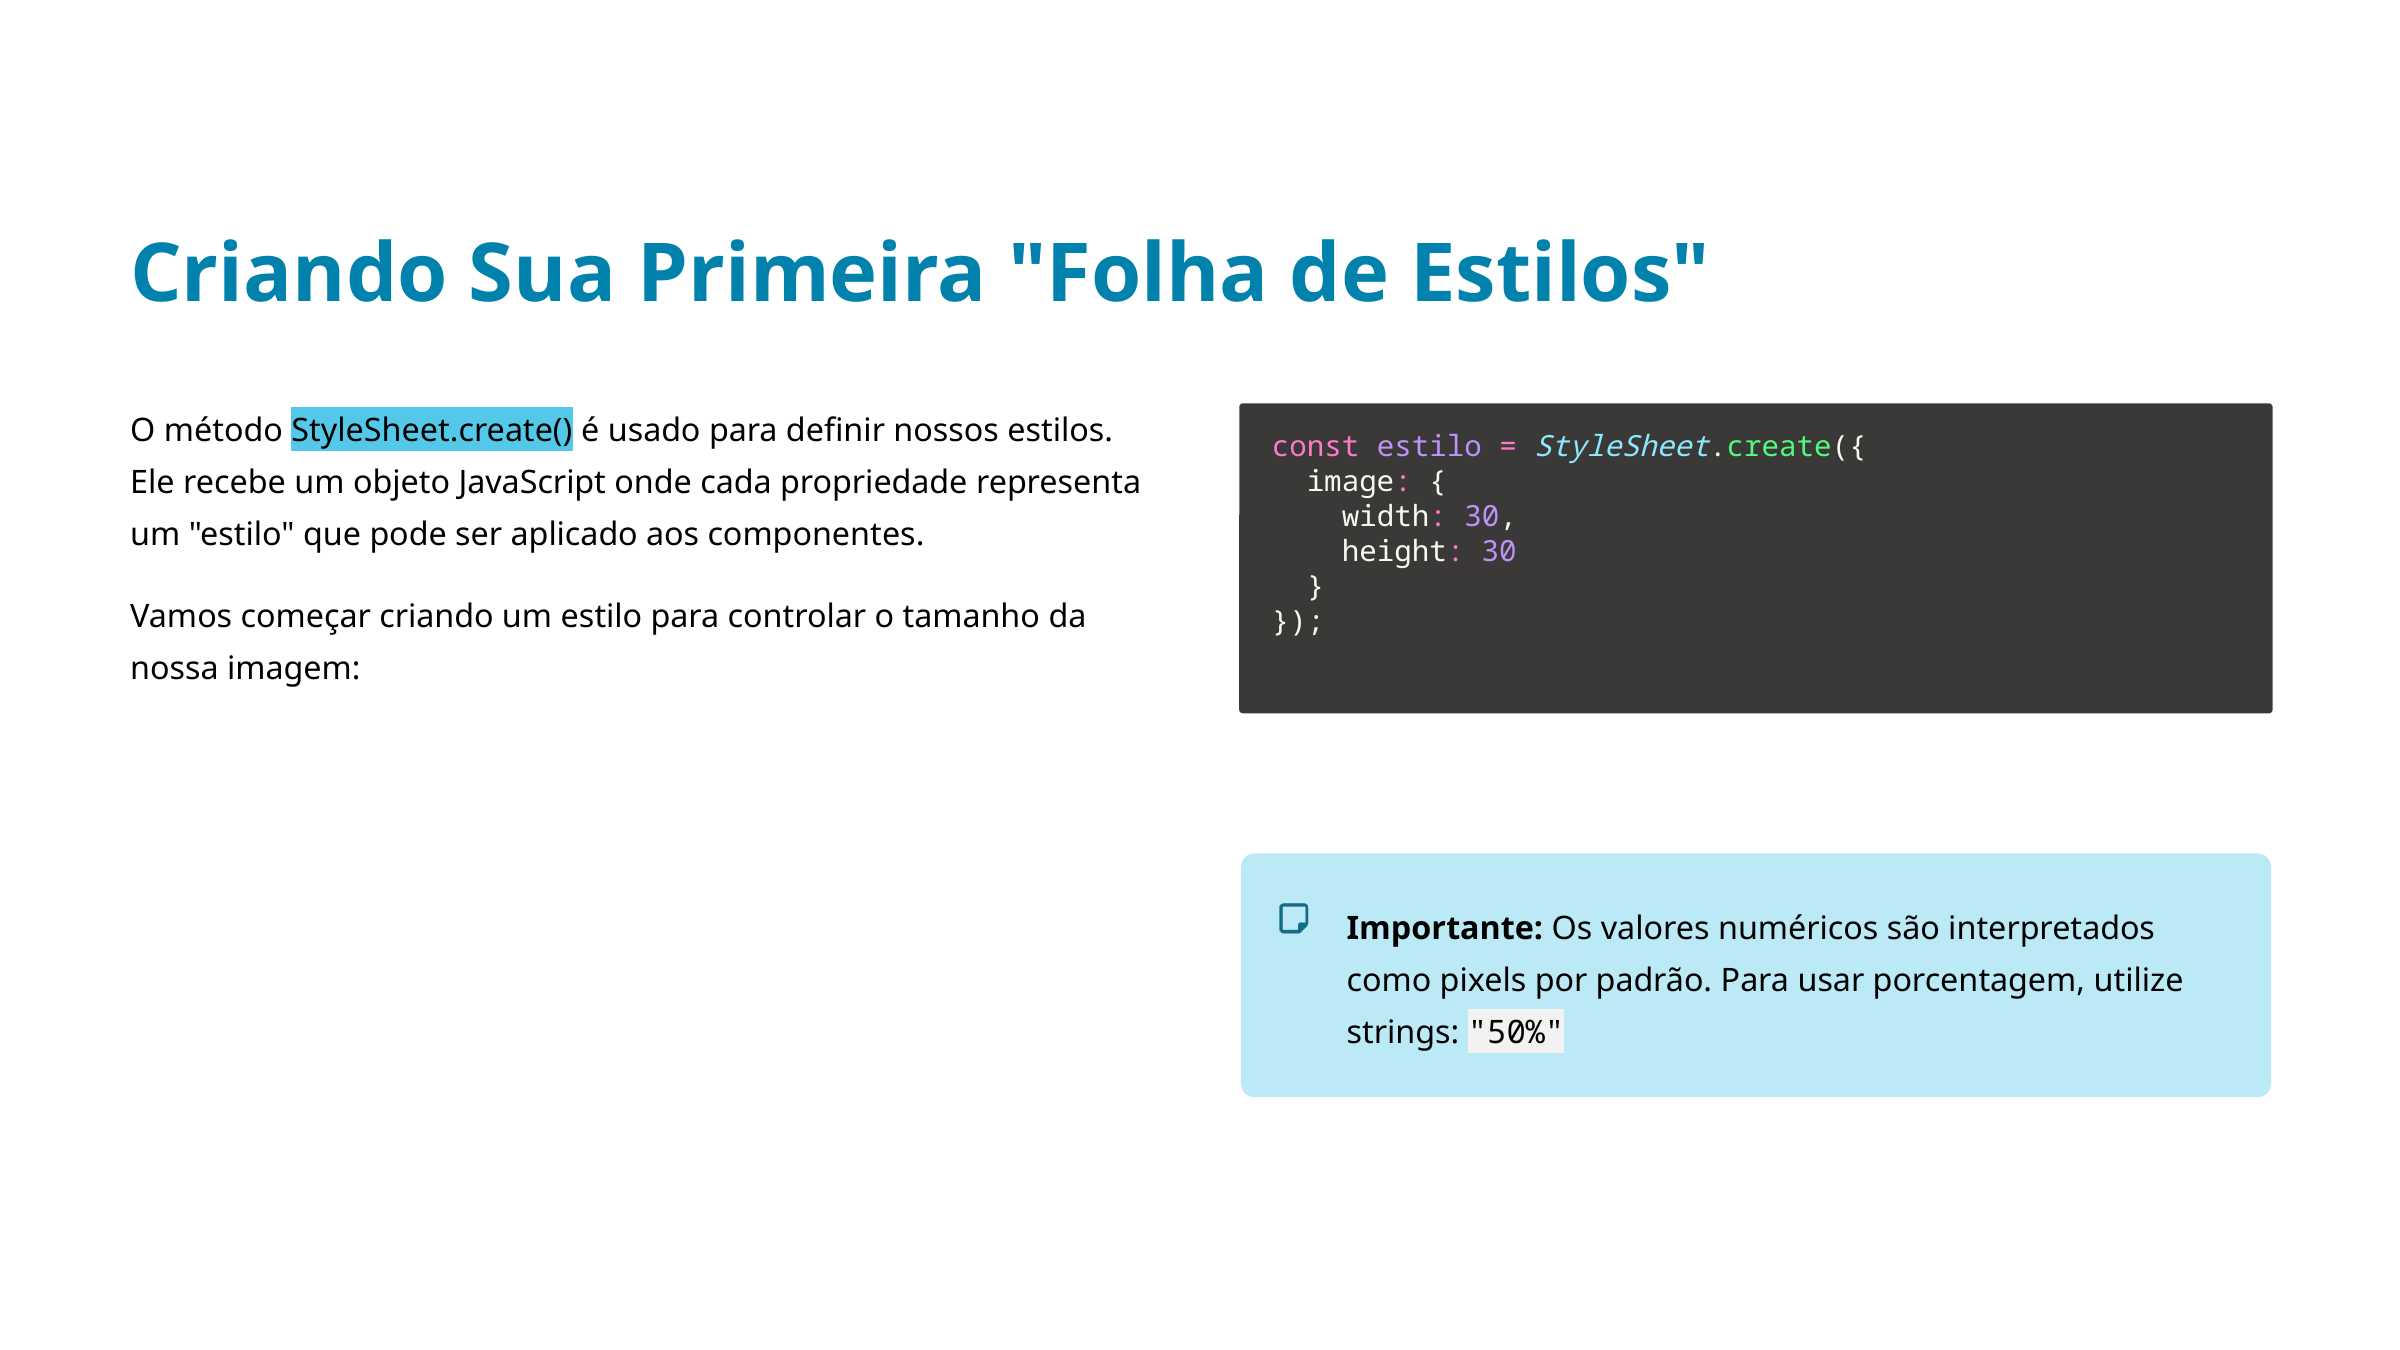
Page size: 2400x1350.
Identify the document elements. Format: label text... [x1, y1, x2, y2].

text_box Criando Sua Primeira "Folha de Estilos" [130, 216, 1634, 318]
text_box [1239, 403, 2273, 714]
text_box Importante: Os valores numéricos são interpretados como pixels por padrão. Para usar porcentagem, utilize strings: "50%" [1346, 894, 2239, 1052]
text_box O método StyleSheet.create() é usado para definir nossos estilos. Ele recebe um objeto JavaScript onde cada propriedade representa um "estilo" que pode ser aplicado aos componentes. [130, 395, 1161, 553]
text_box const estilo = StyleSheet.create({ image: { width: 30, height: 30 } }); [1271, 427, 2241, 691]
text_box [1240, 853, 2272, 1098]
text_box Vamos começar criando um estilo para controlar o tamanho da nossa imagem: [130, 581, 1161, 686]
picture [1273, 901, 1315, 935]
